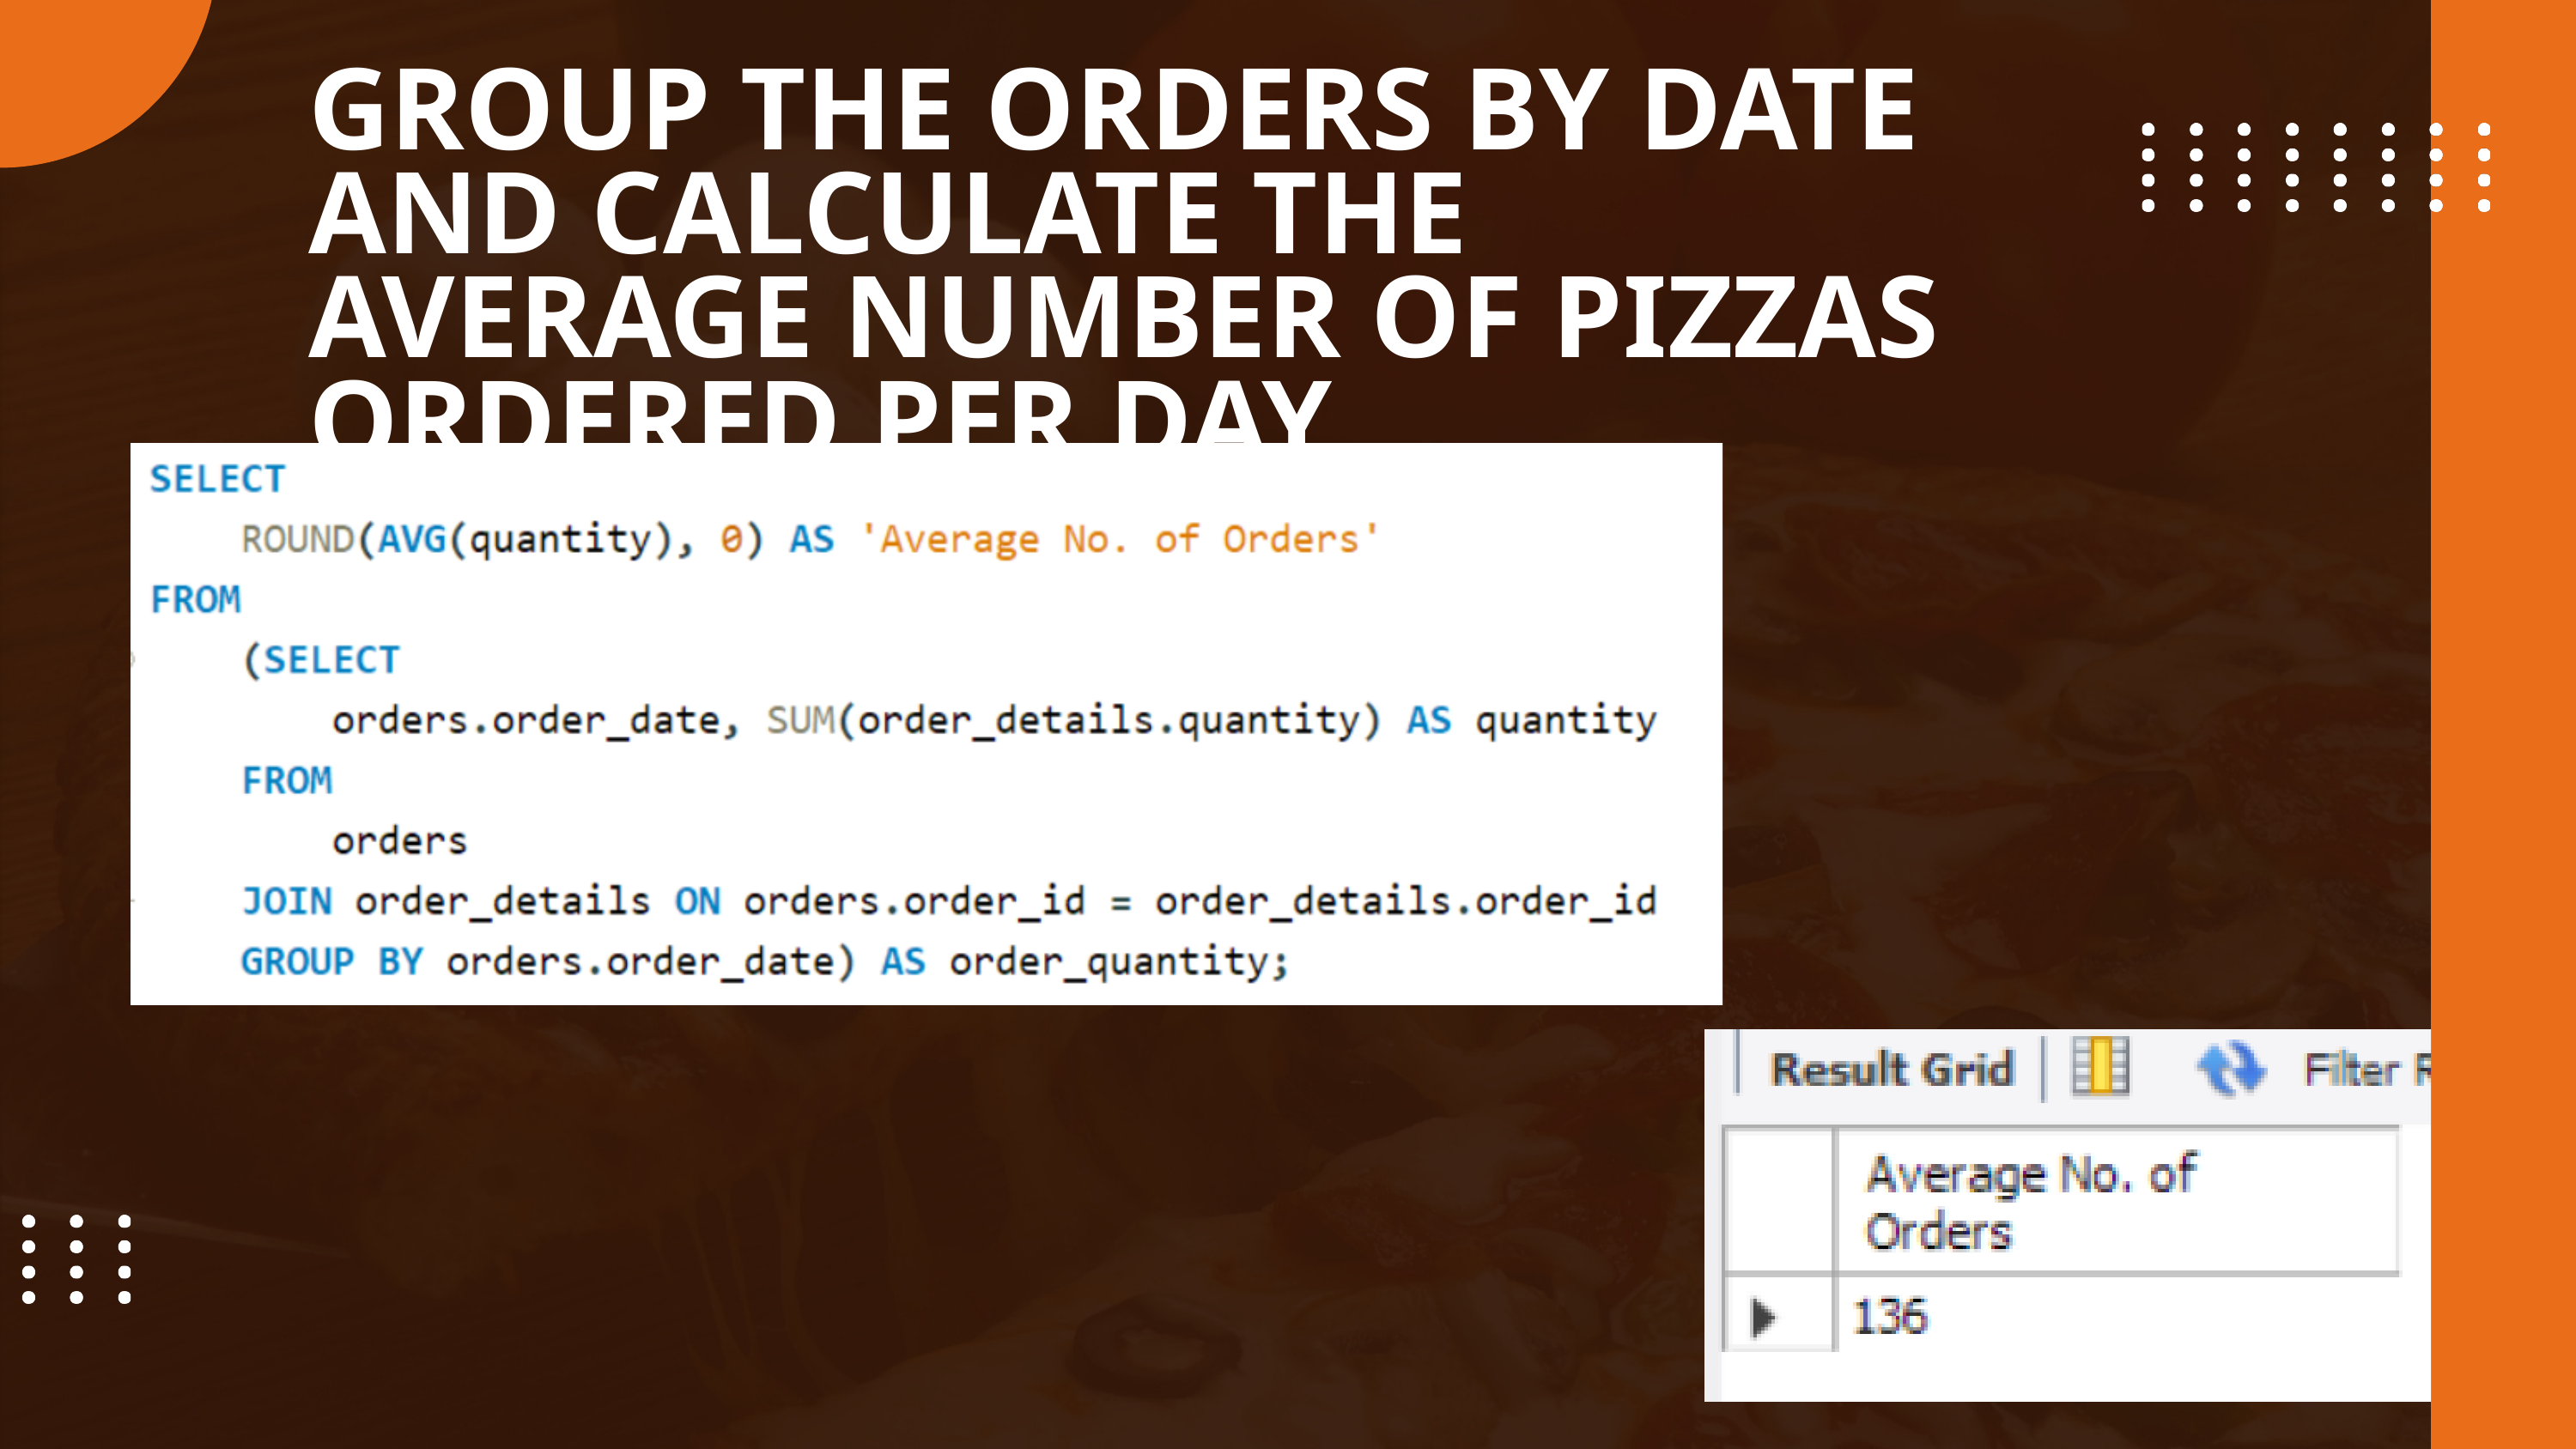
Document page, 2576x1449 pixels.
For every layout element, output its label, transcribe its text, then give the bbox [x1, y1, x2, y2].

text_box [2142, 123, 2427, 212]
text_box [1704, 1029, 2427, 1402]
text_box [2431, 0, 2576, 1449]
text_box GROUP THE ORDERS BY DATE AND CALCULATE THE AVERAGE NUMBER OF PIZZAS ORDERED PER DAY. [308, 68, 1964, 485]
text_box [131, 443, 1723, 1005]
text_box [0, 0, 2427, 1449]
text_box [0, 0, 218, 168]
text_box [0, 1215, 131, 1304]
